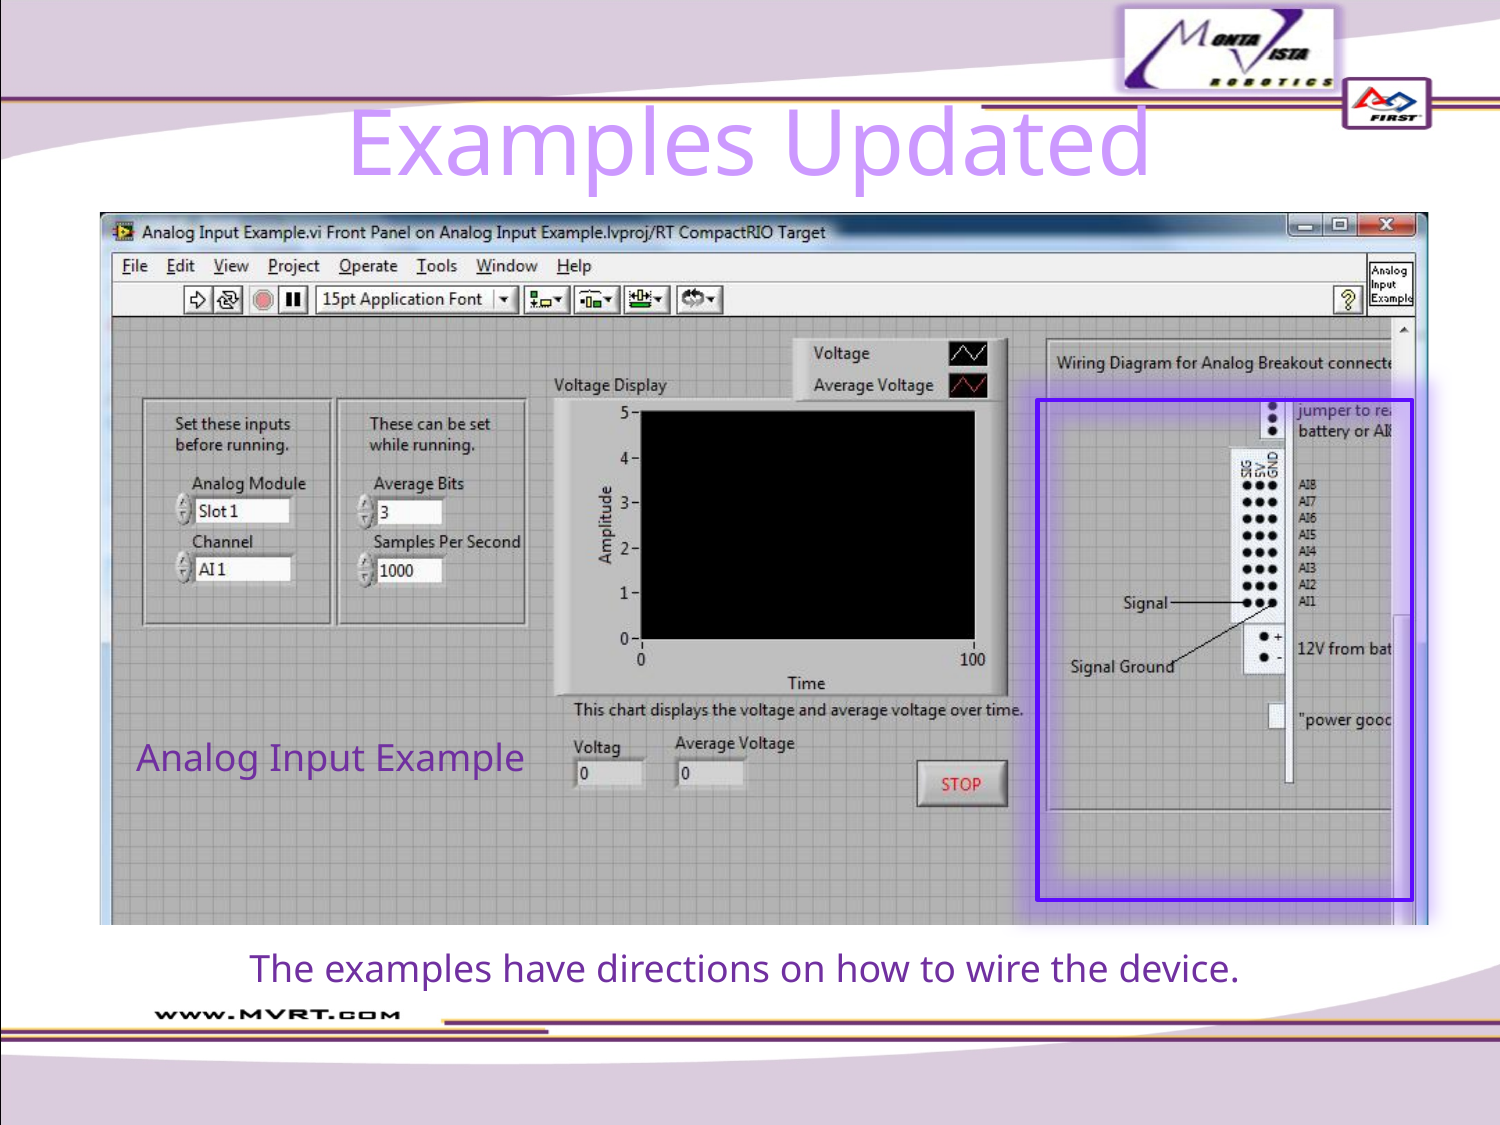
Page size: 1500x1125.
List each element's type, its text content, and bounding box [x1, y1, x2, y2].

picture [0, 0, 1500, 937]
title Examples Updated [74, 44, 1426, 233]
text_box The examples have directions on how to wire the device. [0, 937, 1500, 998]
picture [0, 998, 1500, 1125]
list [99, 212, 1429, 926]
